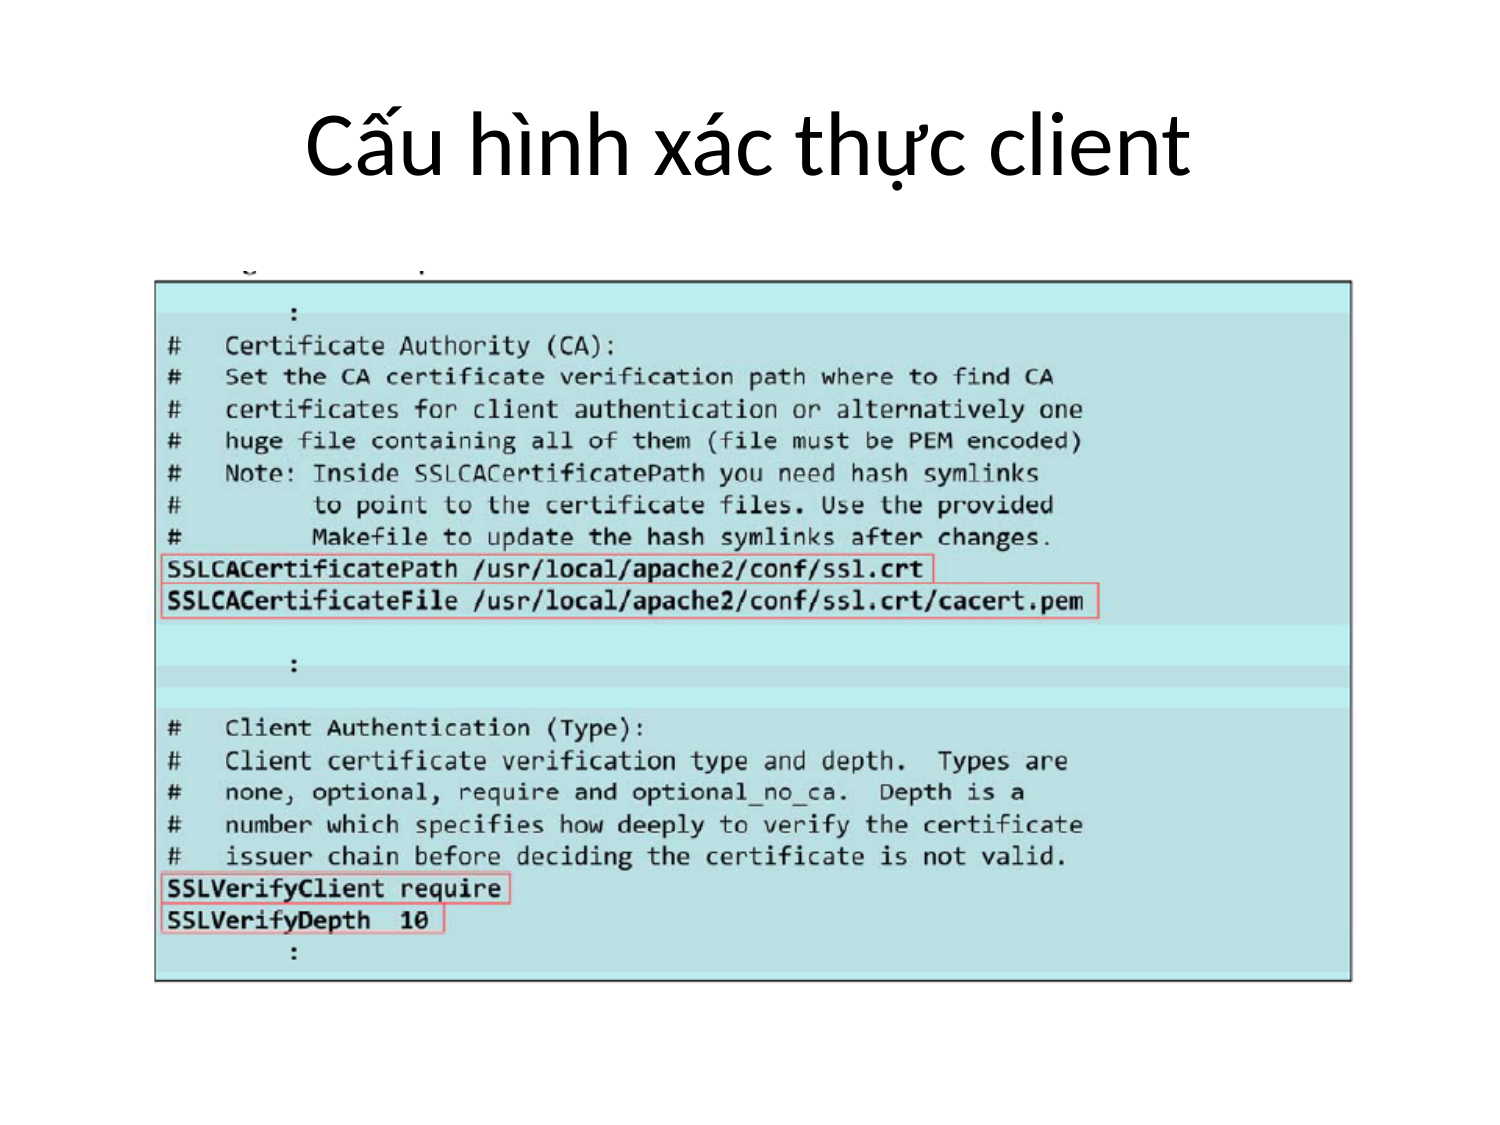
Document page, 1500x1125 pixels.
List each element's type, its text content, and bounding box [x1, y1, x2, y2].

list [138, 271, 1362, 996]
title Cấu hình xác thực client [75, 45, 1425, 233]
